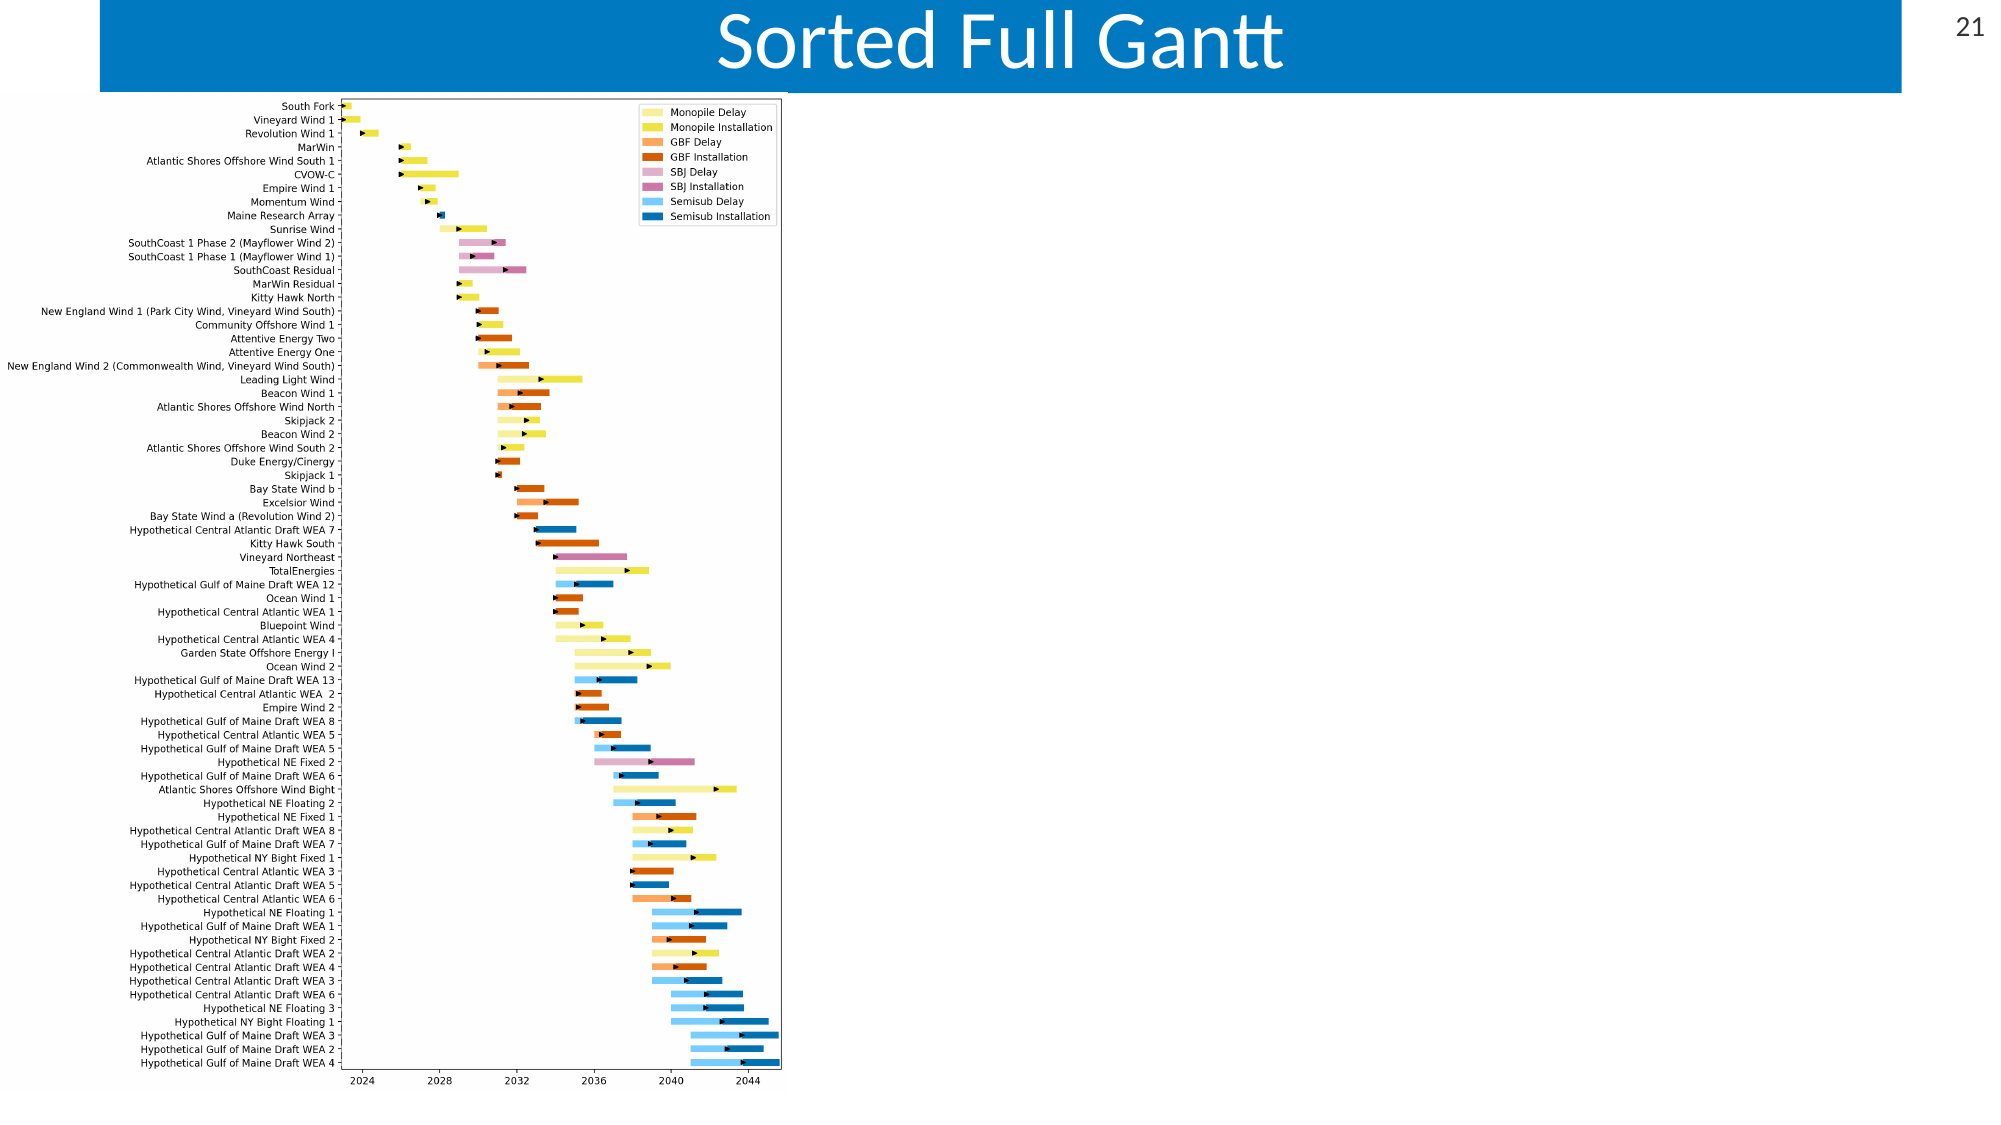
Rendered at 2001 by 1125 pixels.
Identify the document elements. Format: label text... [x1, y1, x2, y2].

title Sorted Full Gantt [99, 0, 1902, 94]
picture [0, 92, 788, 1093]
